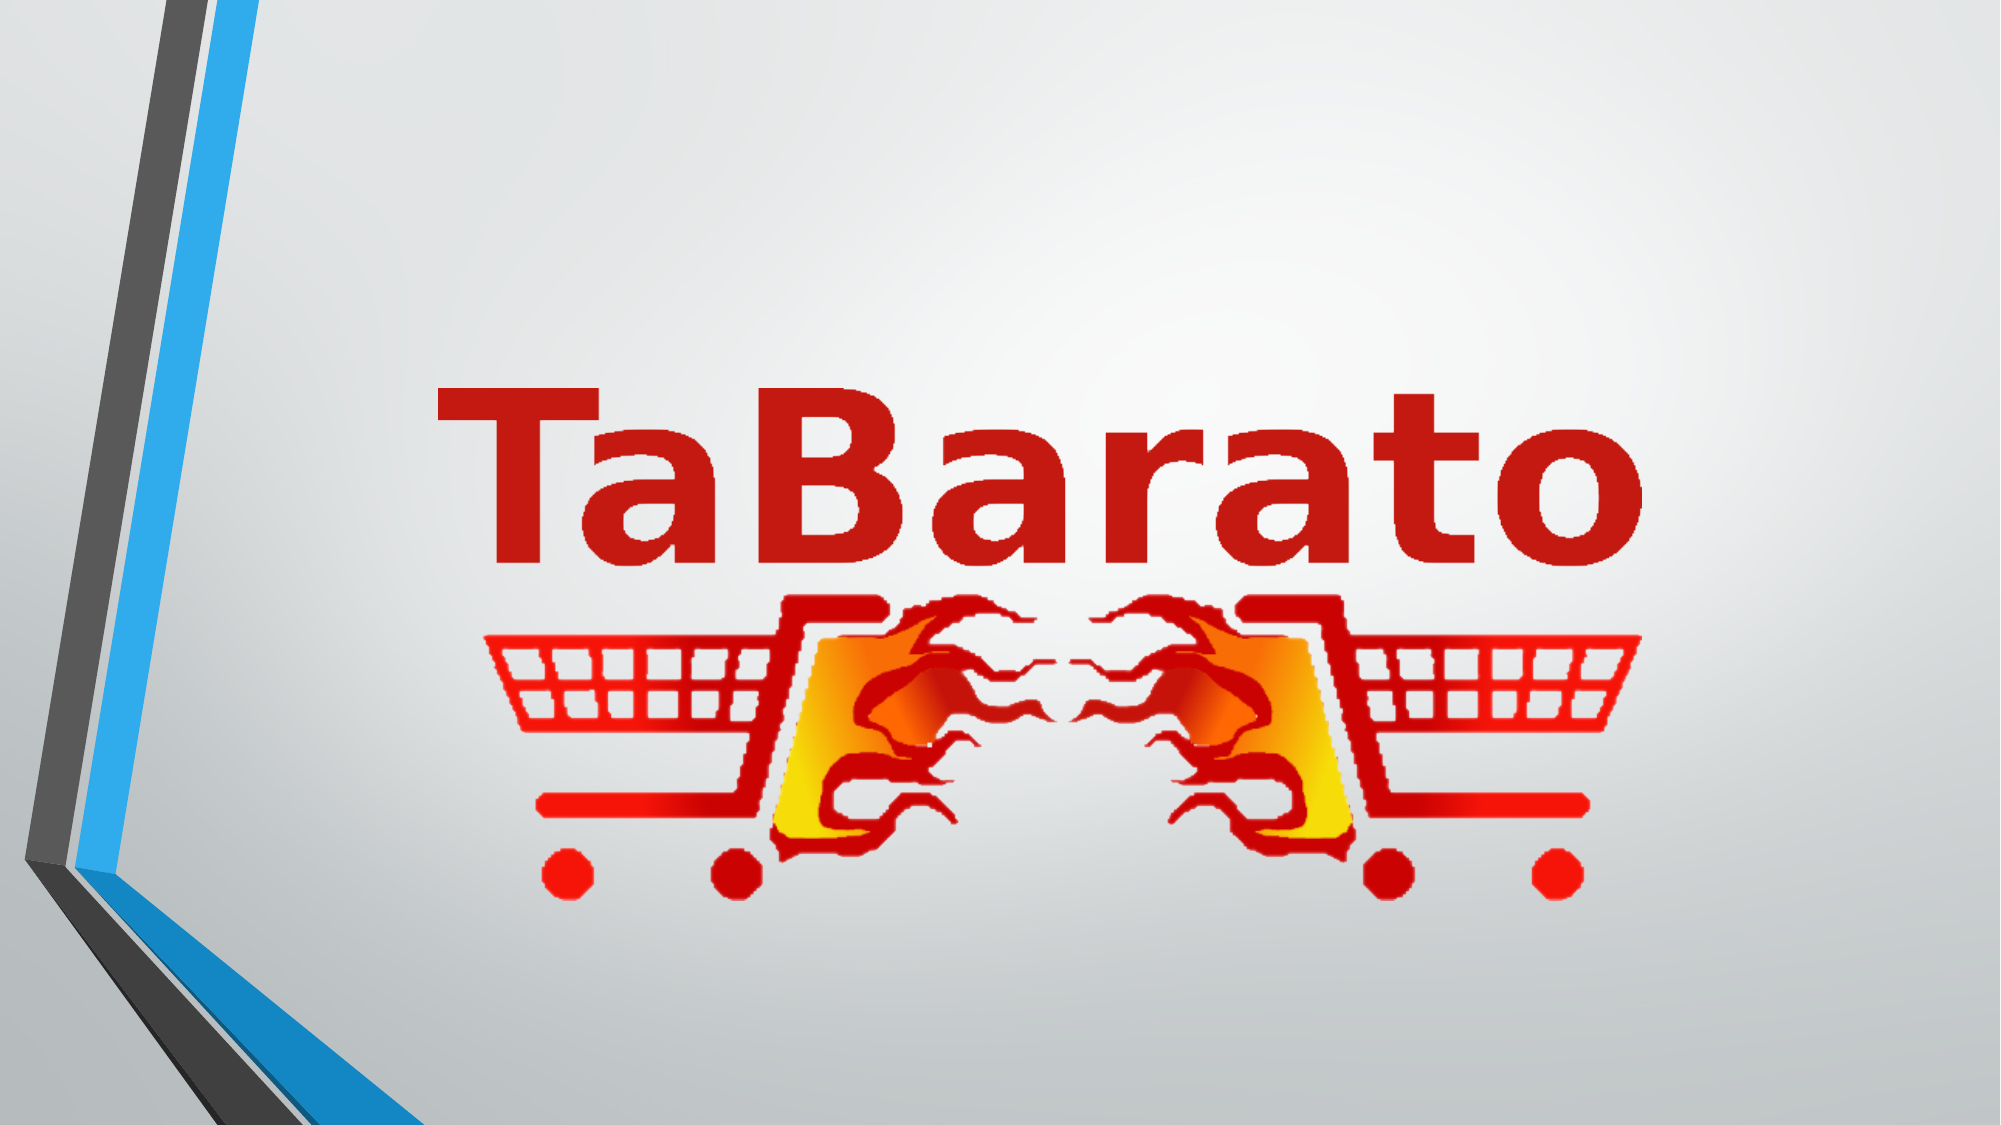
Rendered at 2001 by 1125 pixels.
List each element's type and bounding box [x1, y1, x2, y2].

list [437, 387, 1642, 901]
